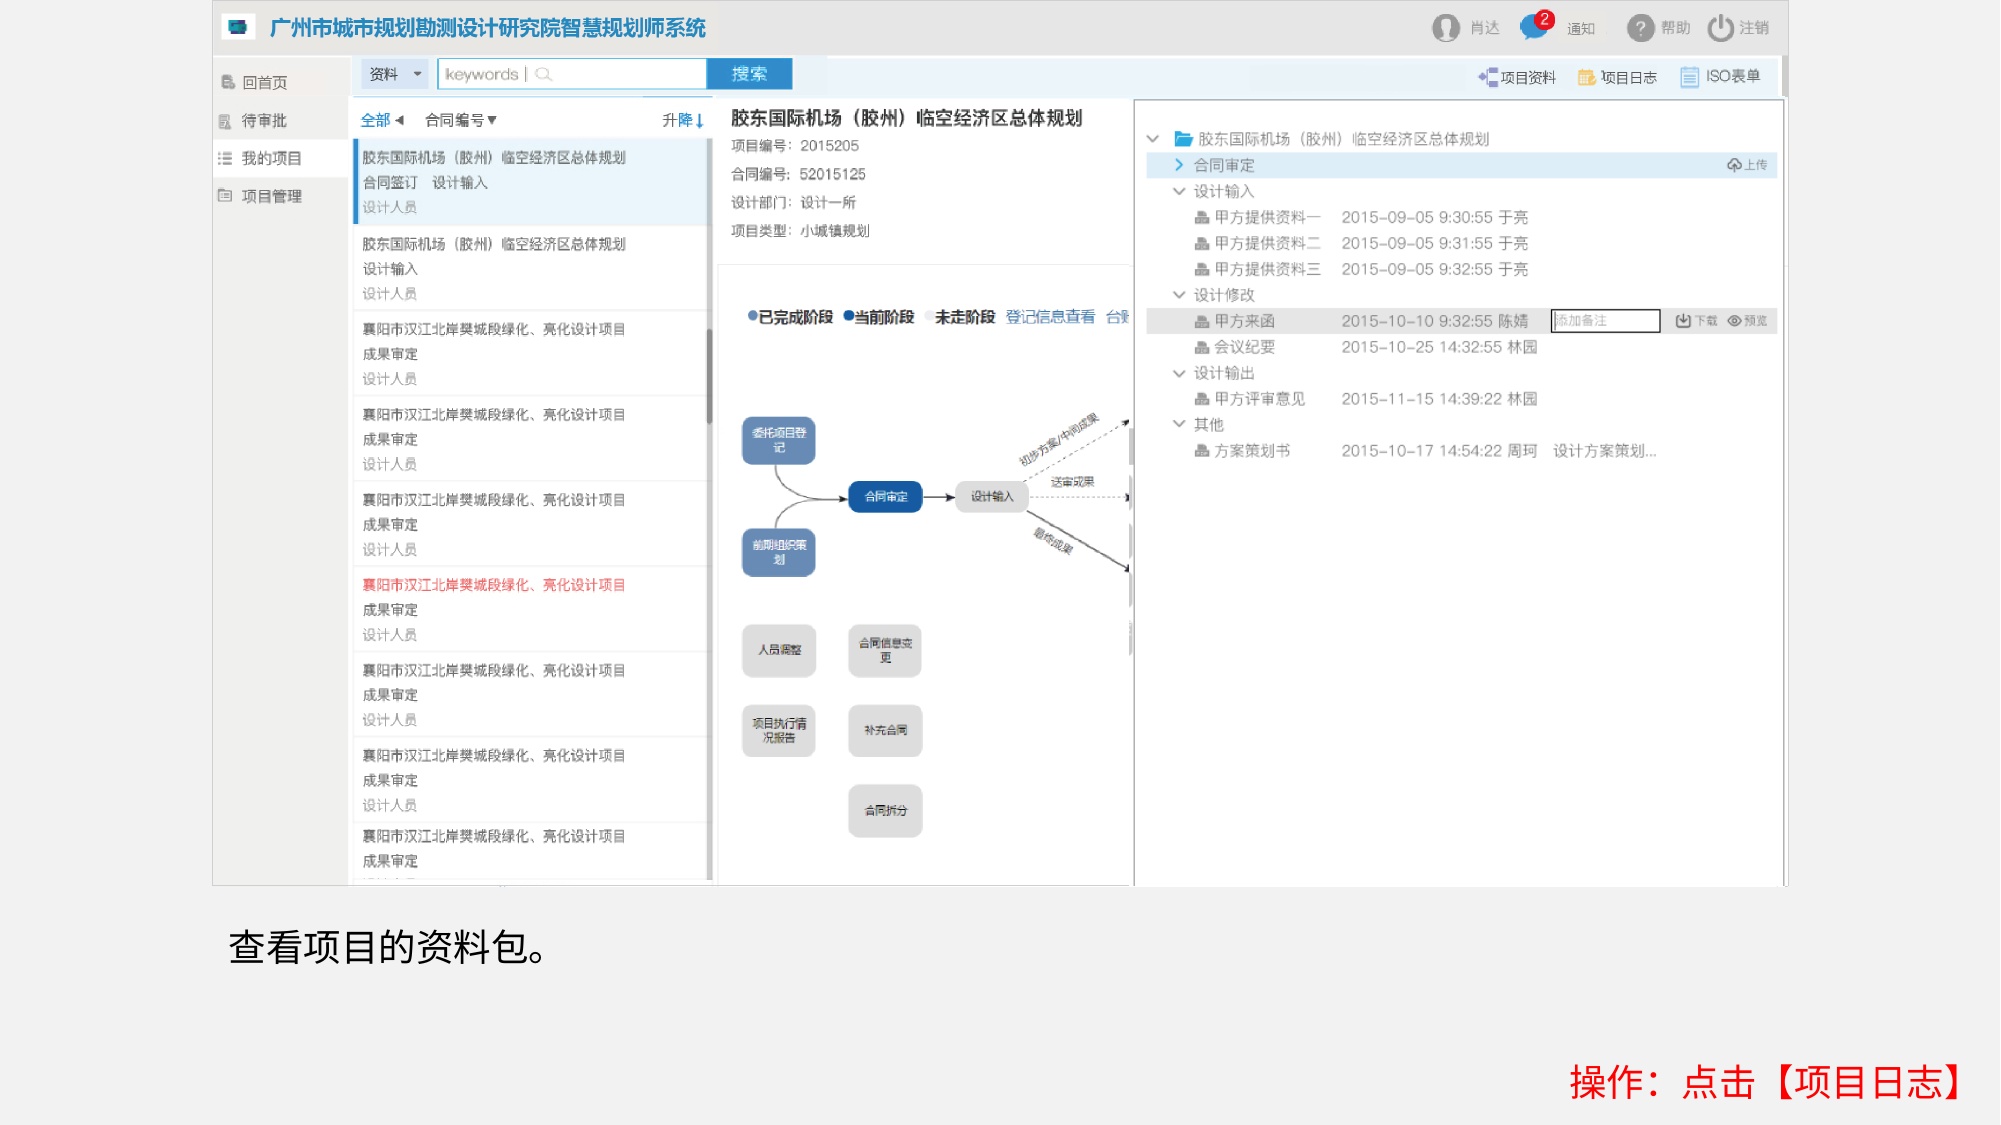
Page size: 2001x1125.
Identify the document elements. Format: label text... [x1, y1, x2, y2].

picture [212, 0, 1788, 887]
text_box 操作：点击【项目日志】 [1554, 1051, 1997, 1112]
text_box 查看项目的资料包。 [214, 916, 582, 977]
